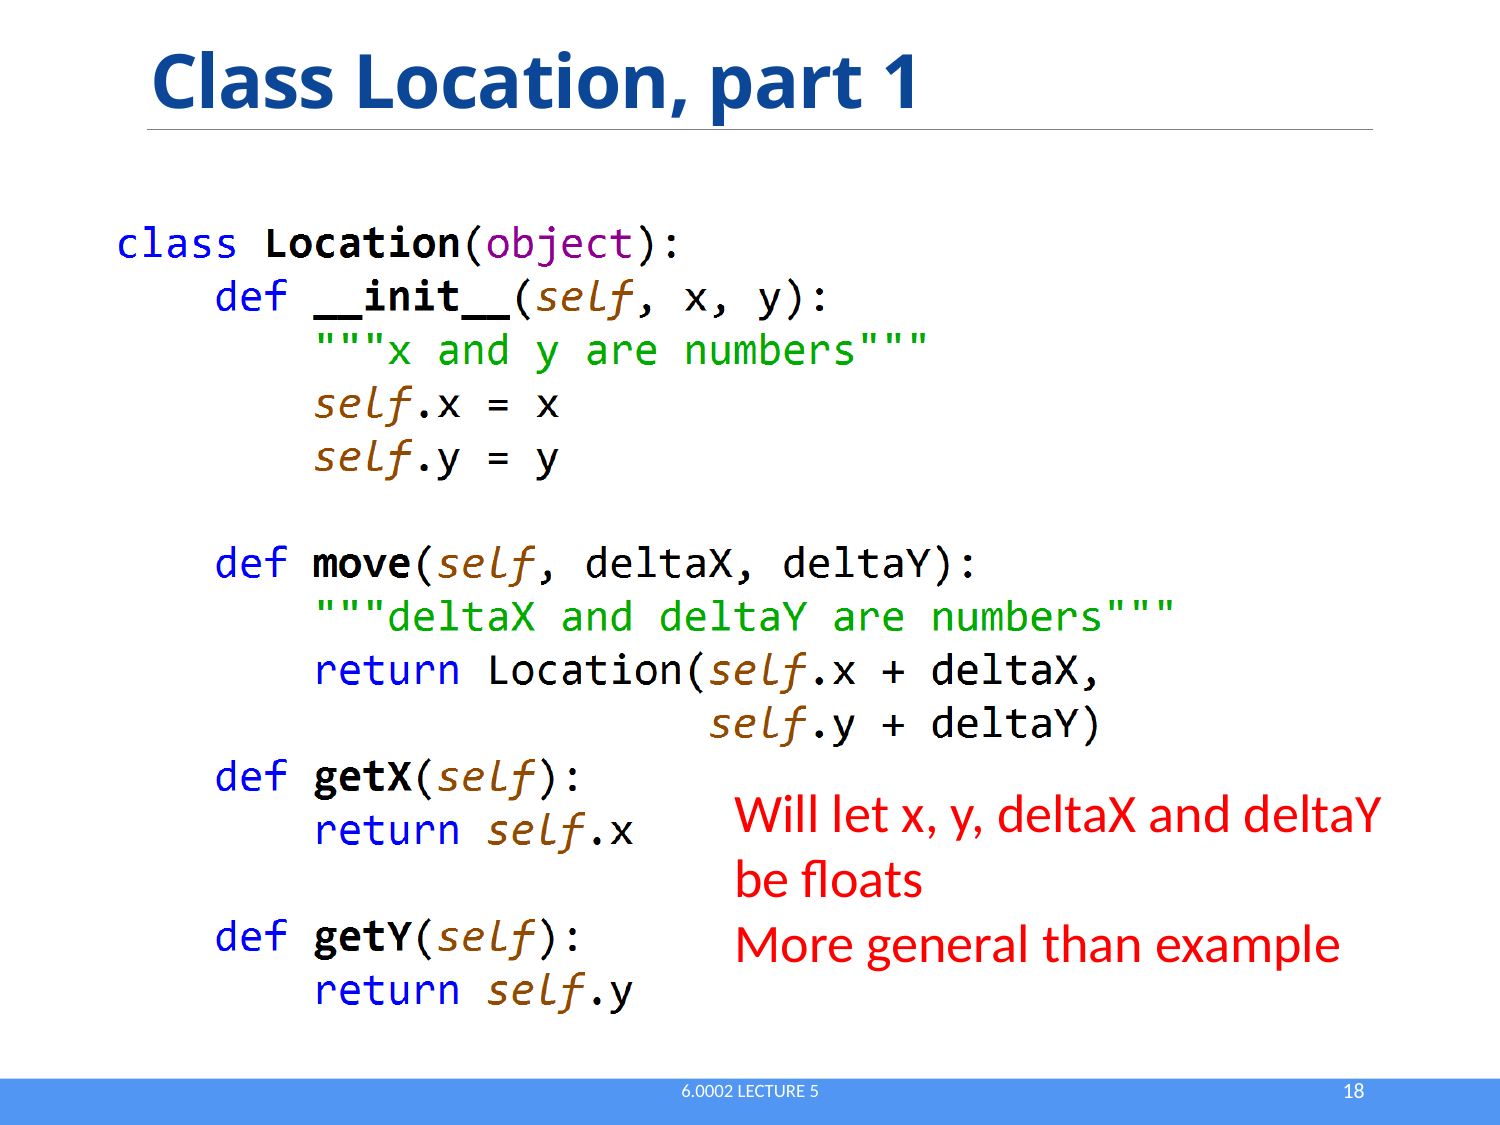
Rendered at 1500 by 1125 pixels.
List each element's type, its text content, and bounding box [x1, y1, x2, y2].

footer 6.0002 Lecture 5 [453, 1059, 1047, 1120]
text_box Will let x, y, deltaX and deltaY be floats More general than example [1210, 770, 1413, 981]
picture [114, 211, 1201, 1031]
title Class Location, part 1 [135, 18, 1373, 132]
slide_number 18 [1218, 1059, 1380, 1120]
